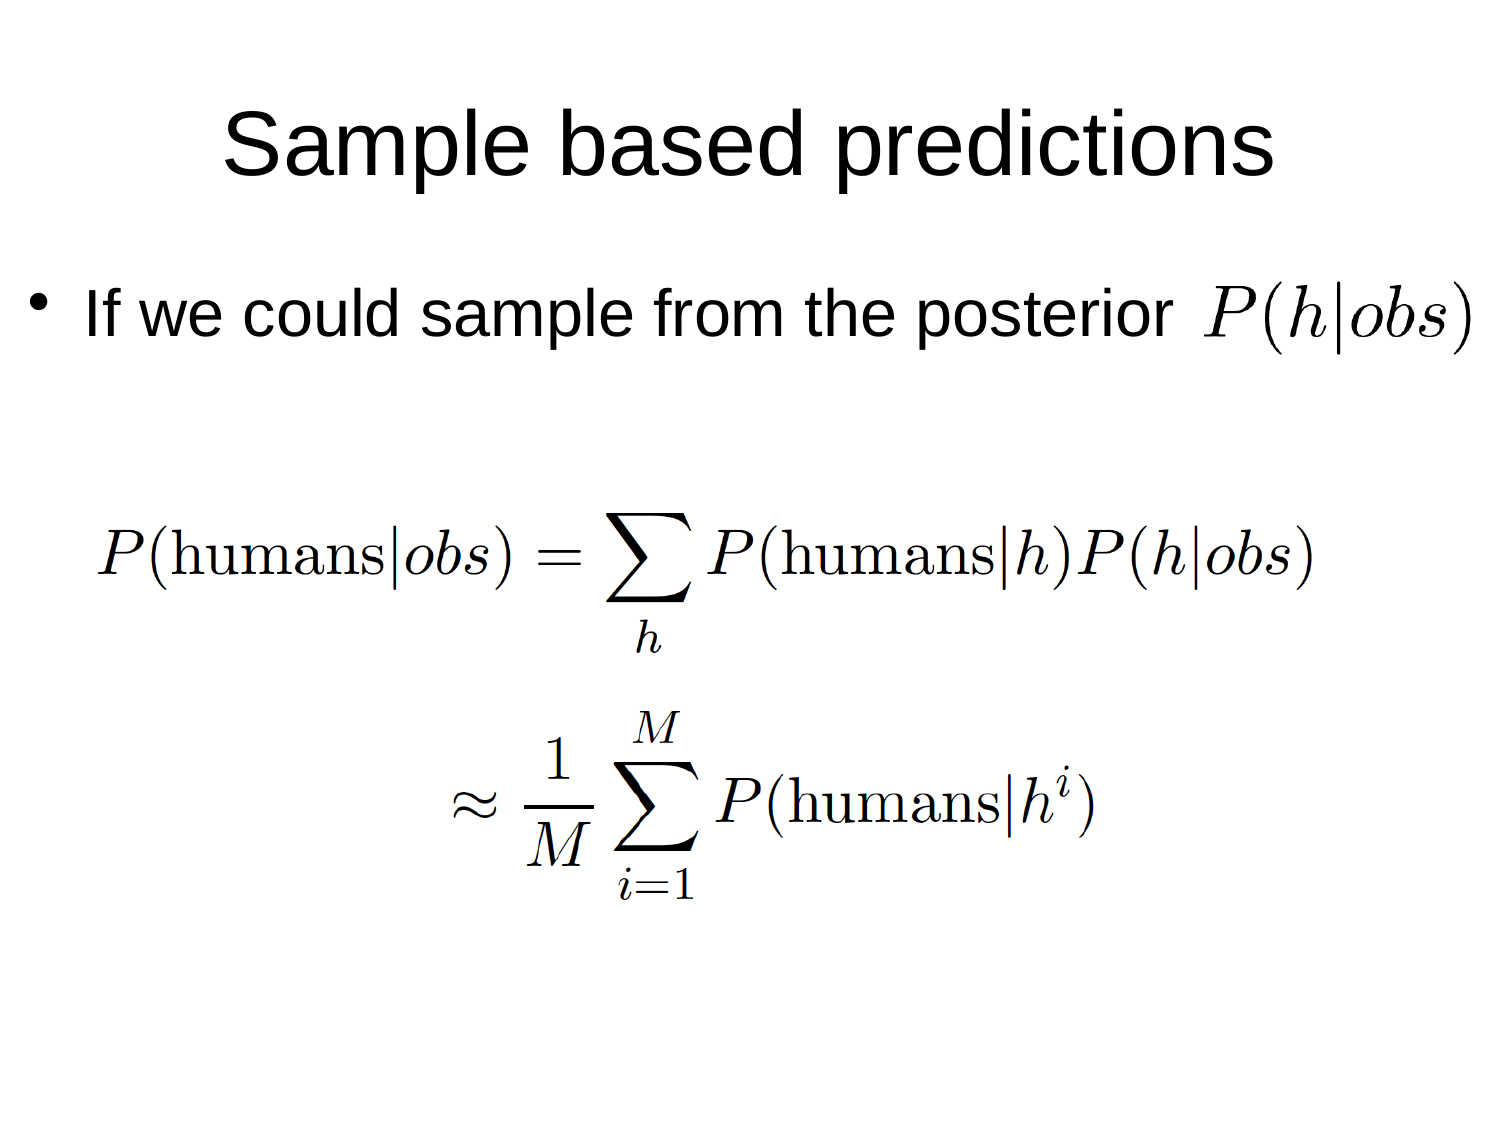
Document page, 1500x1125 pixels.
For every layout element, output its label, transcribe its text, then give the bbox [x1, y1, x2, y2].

picture [1198, 261, 1477, 368]
list If we could sample from the posterior [12, 262, 1363, 1005]
picture [437, 705, 1126, 948]
picture [87, 496, 1463, 672]
title Sample based predictions [75, 45, 1425, 233]
